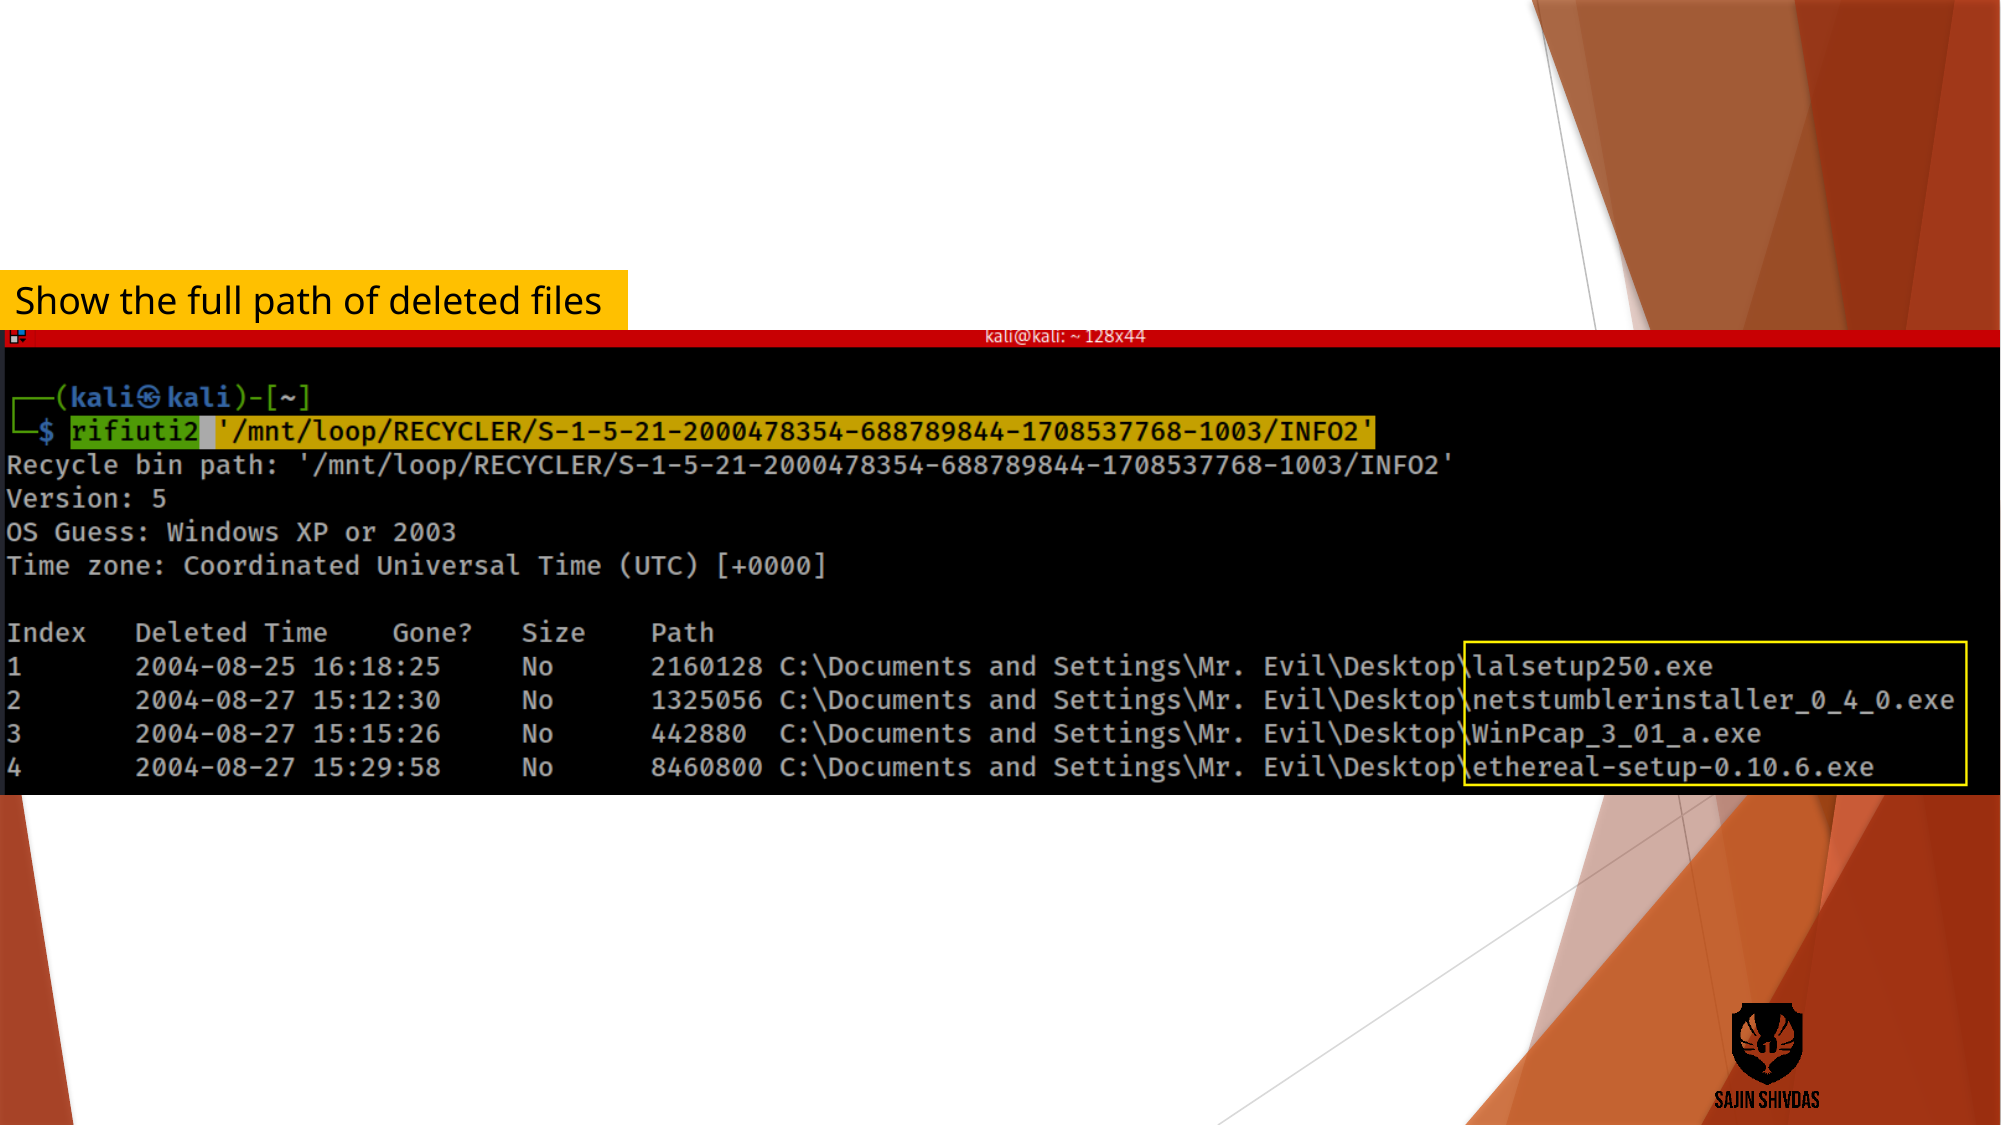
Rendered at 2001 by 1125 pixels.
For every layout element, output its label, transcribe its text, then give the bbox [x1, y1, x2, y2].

picture [0, 330, 2000, 795]
text_box Show the full path of deleted files [0, 270, 628, 330]
picture [1703, 992, 1834, 1122]
